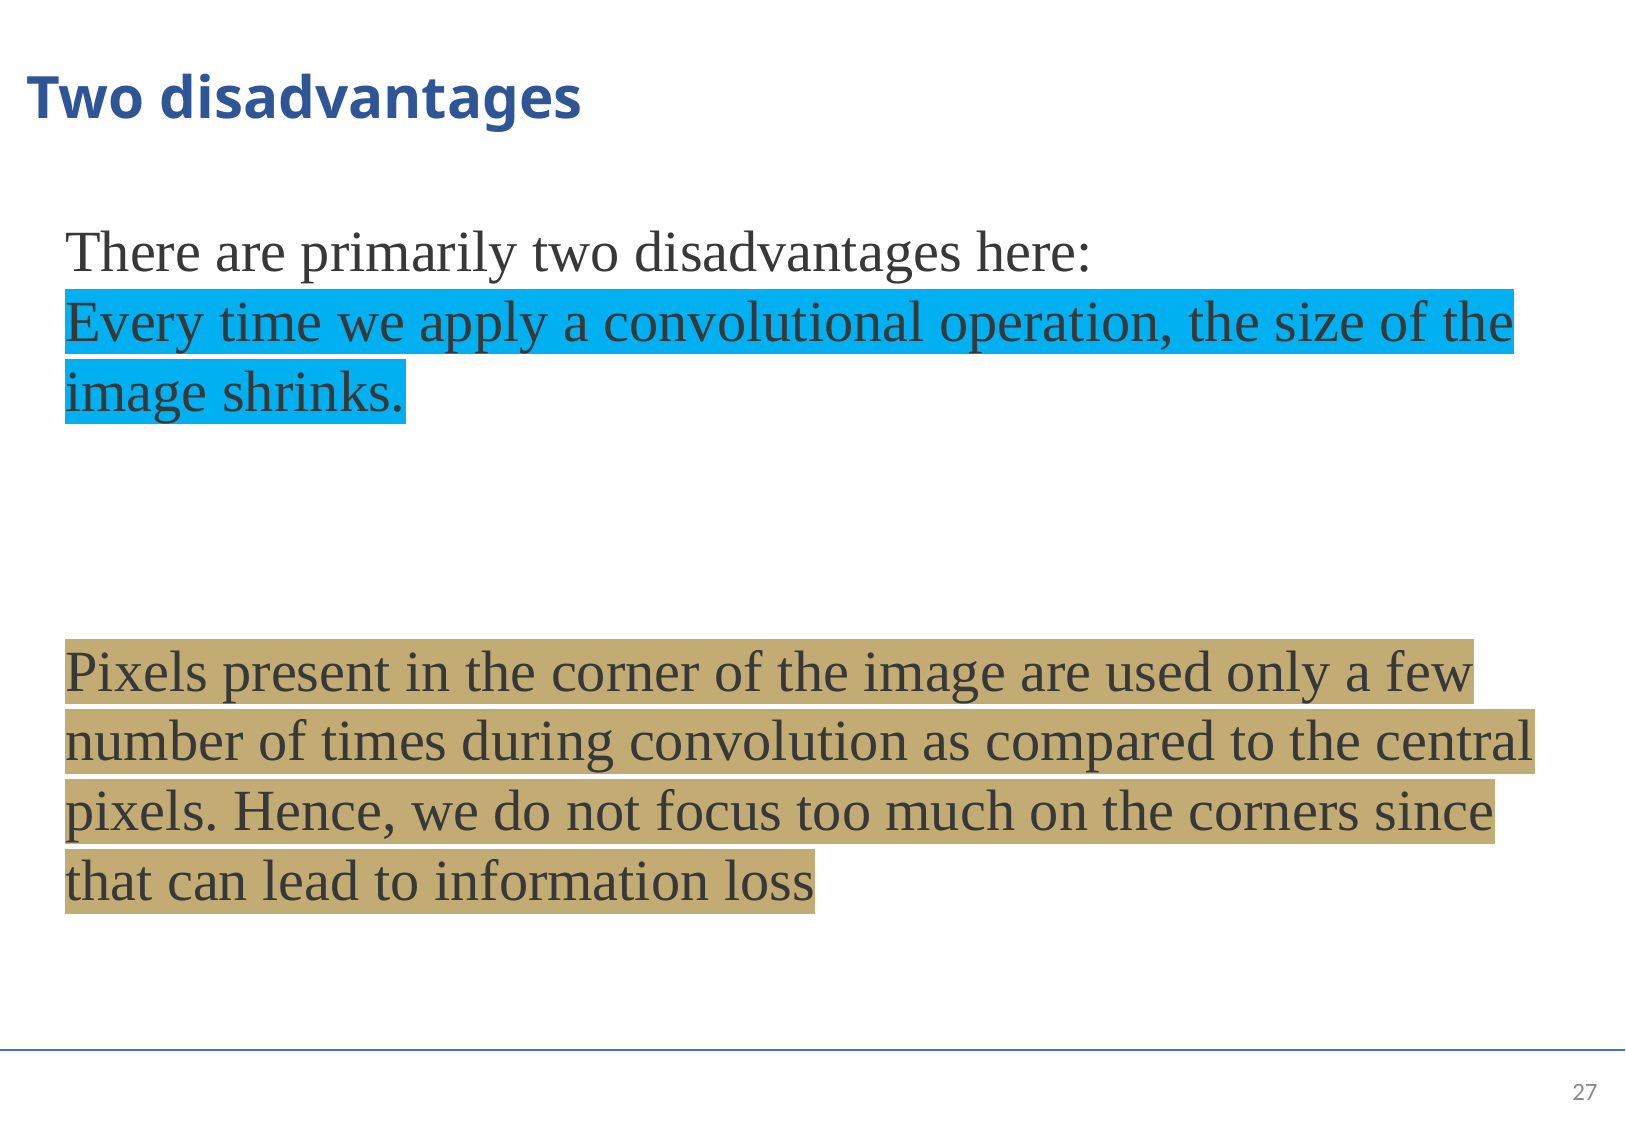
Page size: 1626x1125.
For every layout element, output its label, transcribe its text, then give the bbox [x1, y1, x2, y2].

slide_number 27 [1552, 1064, 1613, 1117]
title Two disadvantages [26, 26, 1483, 174]
text_box There are primarily two disadvantages here: Every time we apply a convolutional operation, the size of the image shrinks. Pixels present in the corner of the image are used only a few number of times during convolution as compared to the central pixels. Hence, we do not focus too much on the corners since that can lead to information loss [50, 205, 1590, 920]
